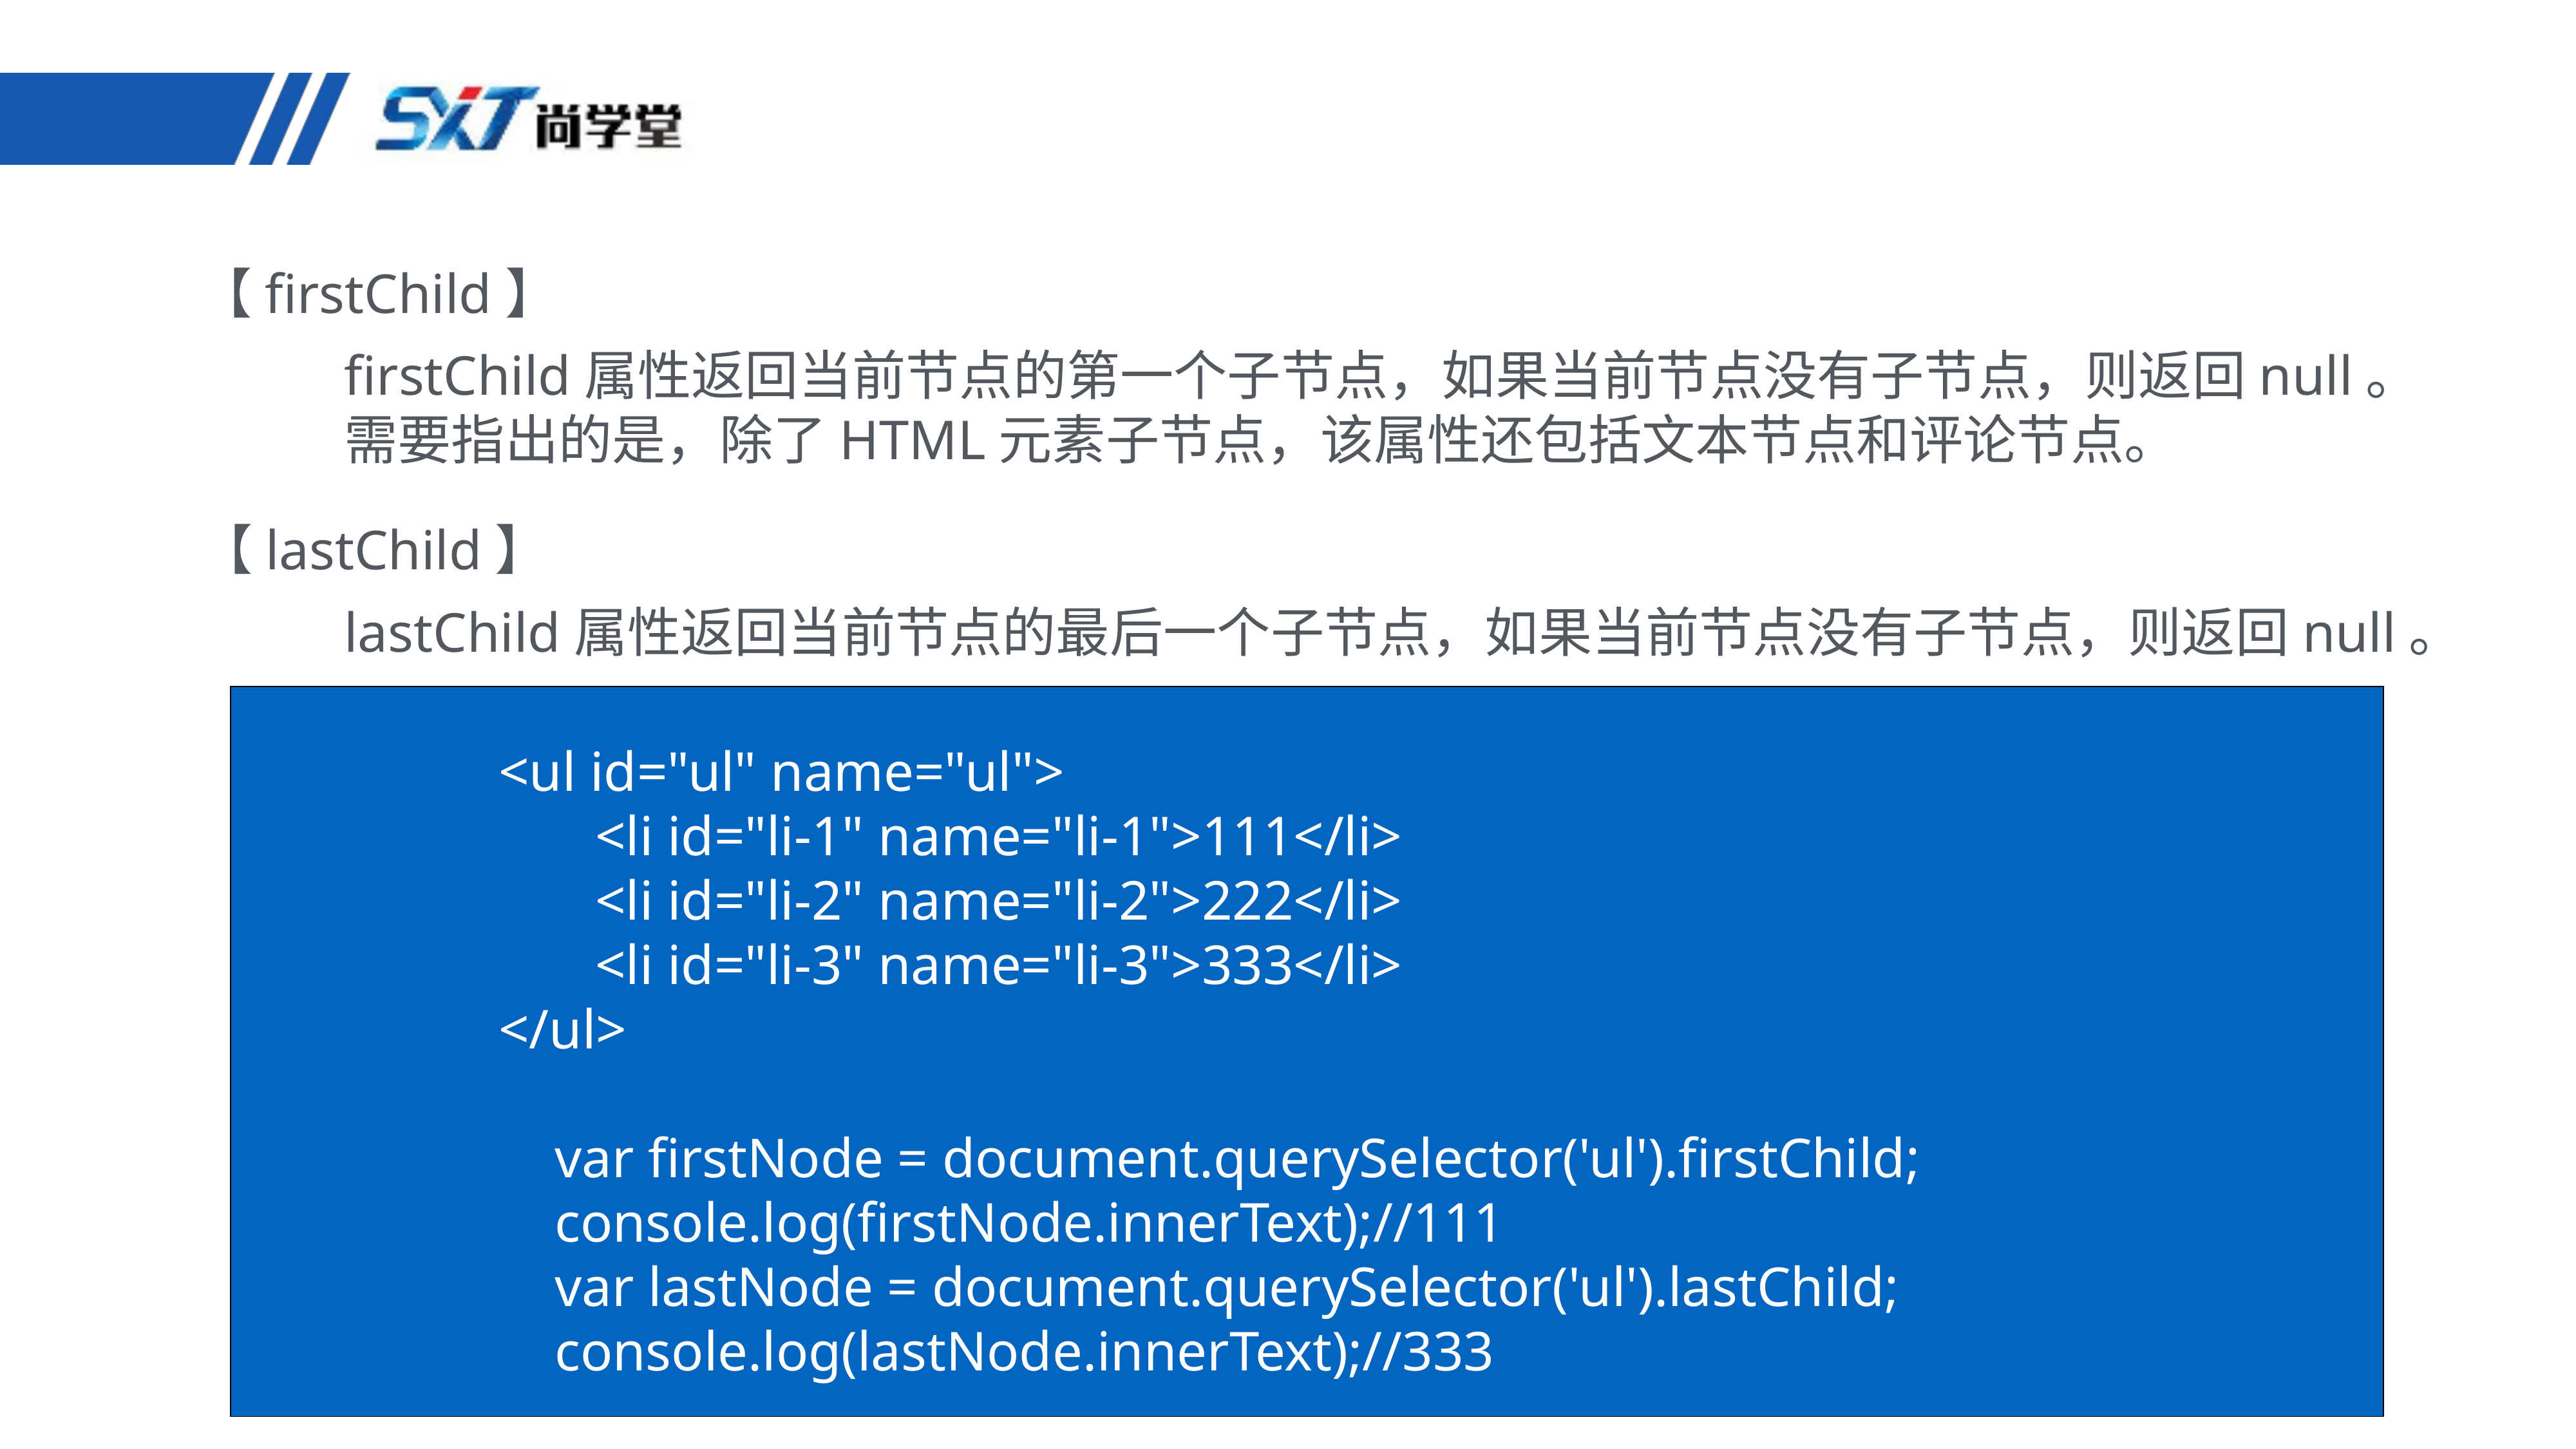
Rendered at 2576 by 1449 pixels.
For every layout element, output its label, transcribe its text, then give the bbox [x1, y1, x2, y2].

text_box 【firstChild】 [189, 254, 569, 329]
picture [359, 17, 699, 242]
text_box [230, 686, 2383, 1417]
text_box 【lastChild】 [189, 511, 558, 585]
text_box lastChild属性返回当前节点的最后一个子节点，如果当前节点没有子节点，则返回null。 [238, 593, 2498, 668]
text_box firstChild属性返回当前节点的第一个子节点，如果当前节点没有子节点，则返回null。 需要指出的是，除了HTML元素子节点，该属性还包括文本节点和评论节点。 [238, 336, 2498, 475]
picture [0, 73, 350, 165]
text_box <ul id="ul" name="ul"> <li id="li-1" name="li-1">111</li> <li id="li-2" name="li-2">222</li> <li id="li-3" name="li-3">333</li> </ul> var firstNode = document.querySelector('ul').firstChild; console.log(firstNode.innerText);//111 var lastNode = document.querySelector('ul').lastChild; console.log(lastNode.innerText);//333 [489, 732, 2049, 1387]
